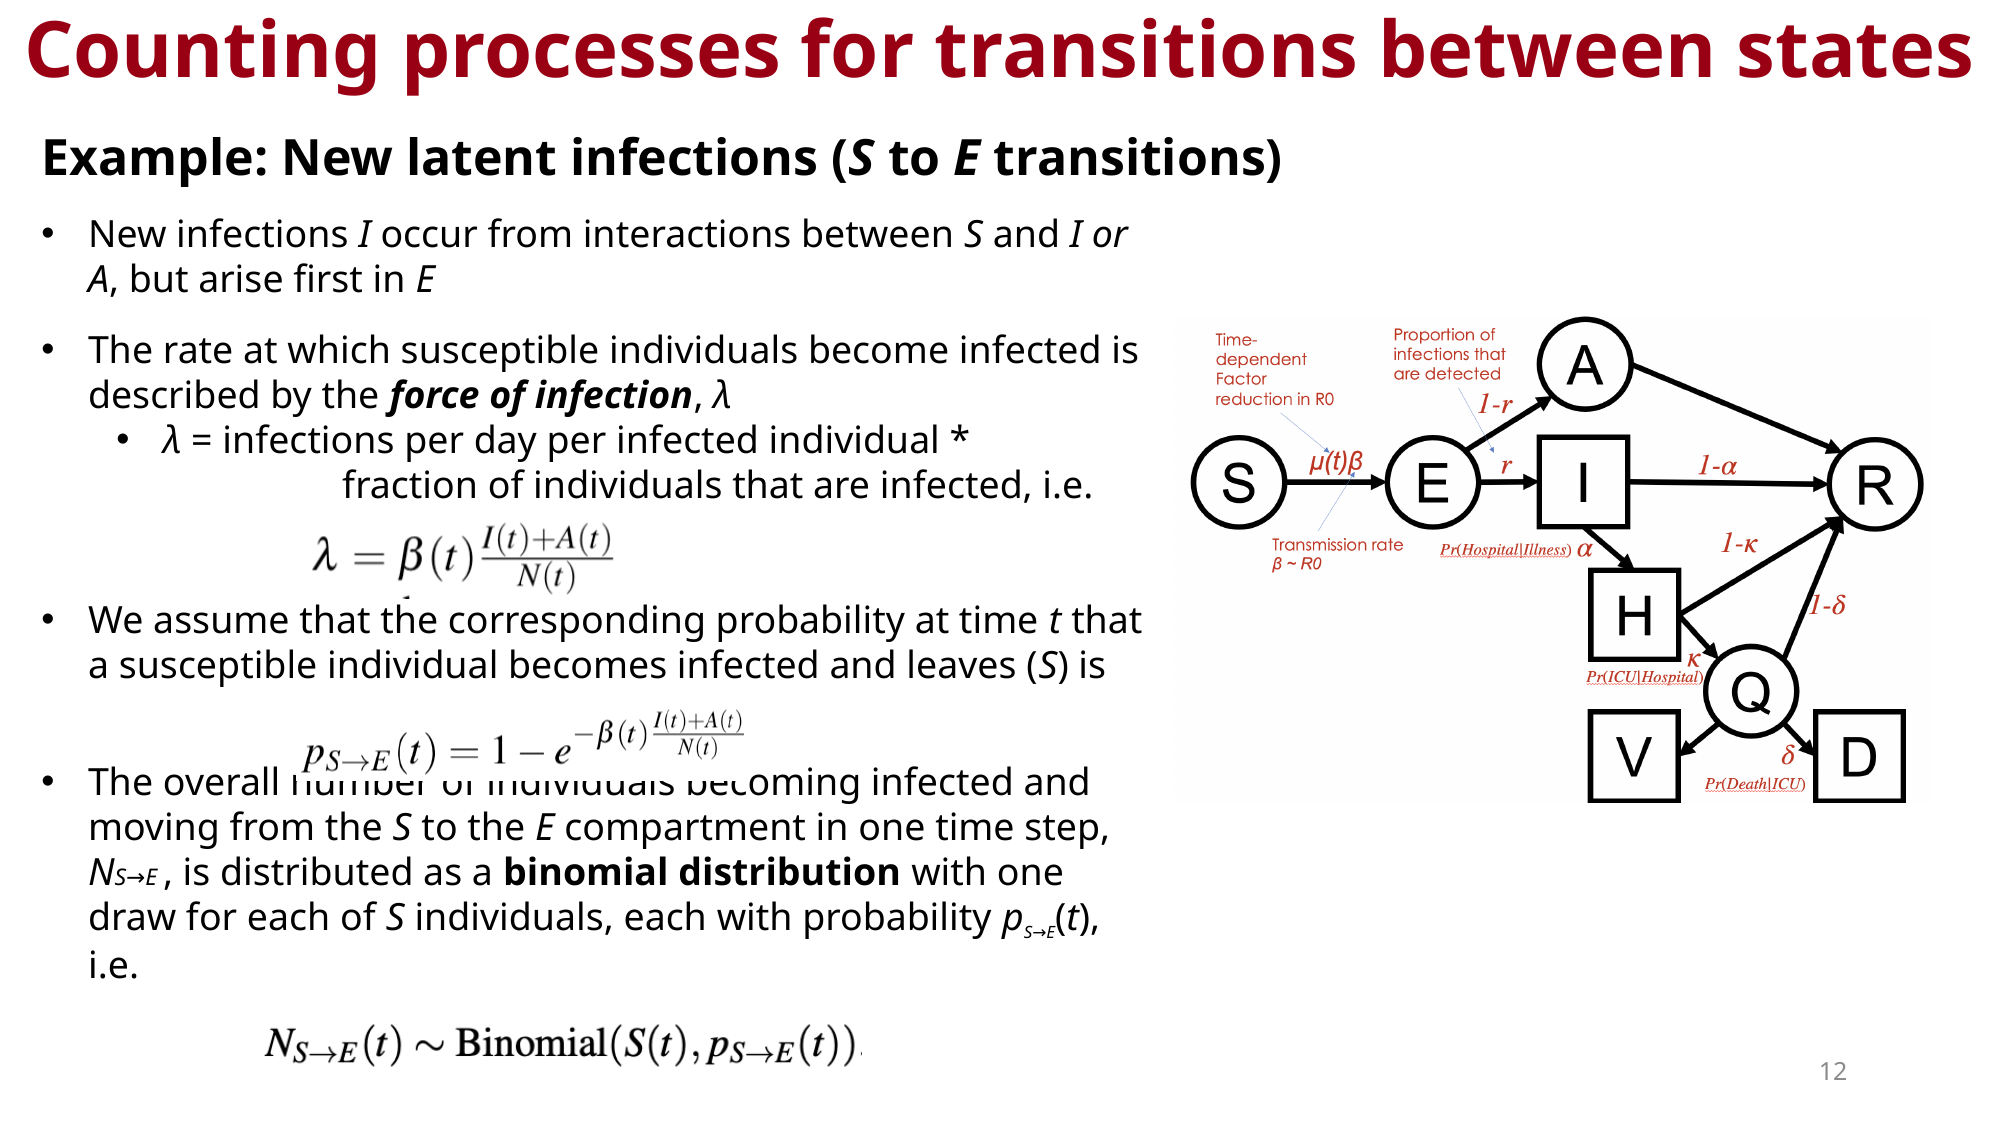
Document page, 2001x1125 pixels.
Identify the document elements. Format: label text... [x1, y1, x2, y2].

picture [1173, 316, 1932, 803]
list Example: New latent infections (S to E transitions) [26, 124, 1368, 255]
picture [305, 511, 616, 599]
slide_number 12 [1412, 1042, 1863, 1103]
title Counting processes for transitions between states [0, 0, 2000, 109]
text_box New infections I occur from interactions between S and I or A, but arise first in E The rate at which susceptible individuals become infected is described by the force of infection, λ λ = infections per day per infected individual * fraction of individuals that are infected, i.e. We assume that the corresponding probability at time t that a susceptible individual becomes infected and leaves (S) is The overall number of individuals becoming infected and moving from the S to the E compartment in one time step, NS→E , is distributed as a binomial distribution with one draw for each of S individuals, each with probability pS→E(t), i.e. [26, 202, 1174, 994]
picture [247, 989, 862, 1099]
picture [296, 708, 750, 781]
